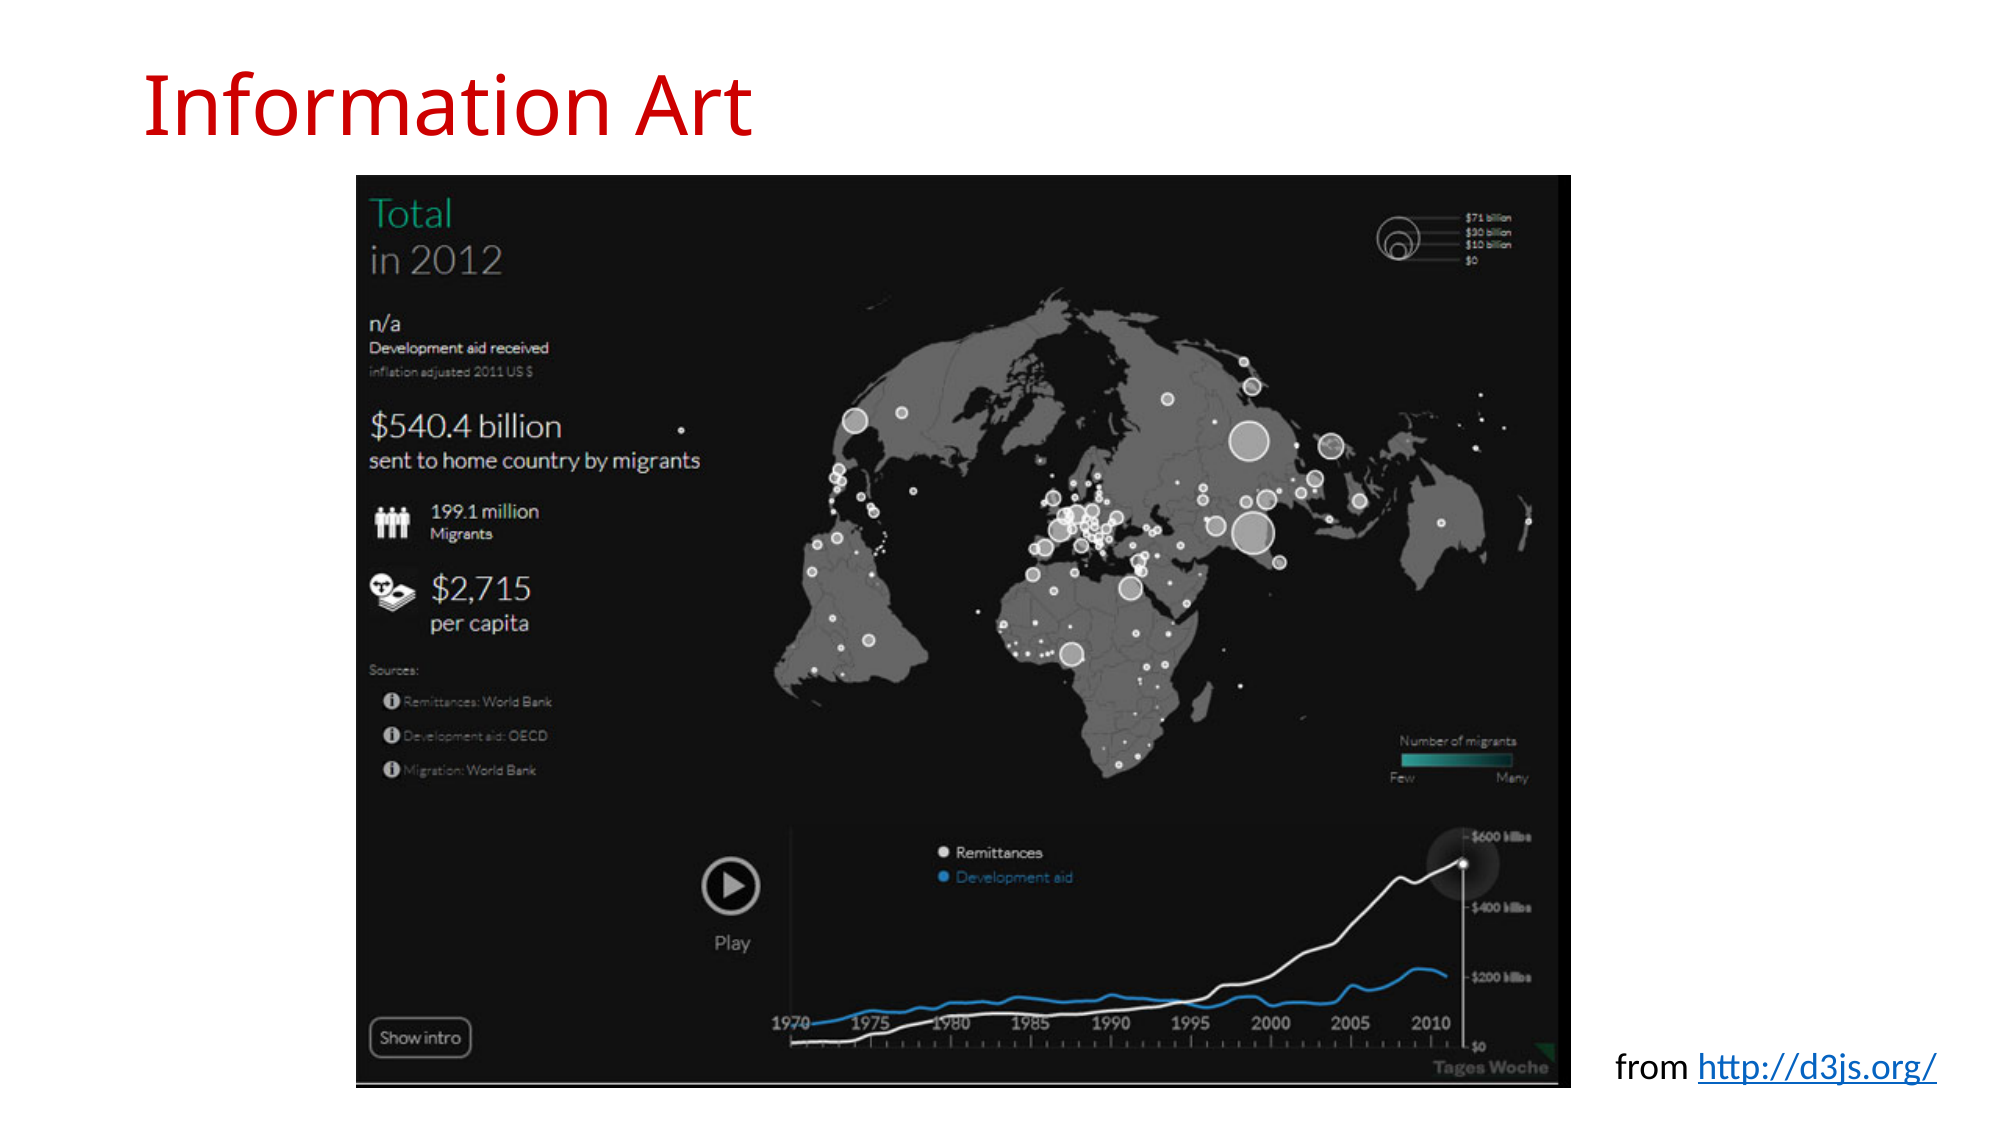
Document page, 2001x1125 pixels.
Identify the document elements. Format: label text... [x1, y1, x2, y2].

title Information Art [128, 0, 1854, 218]
text_box from http://d3js.org/ [1600, 1034, 1953, 1125]
picture [356, 175, 1571, 1088]
